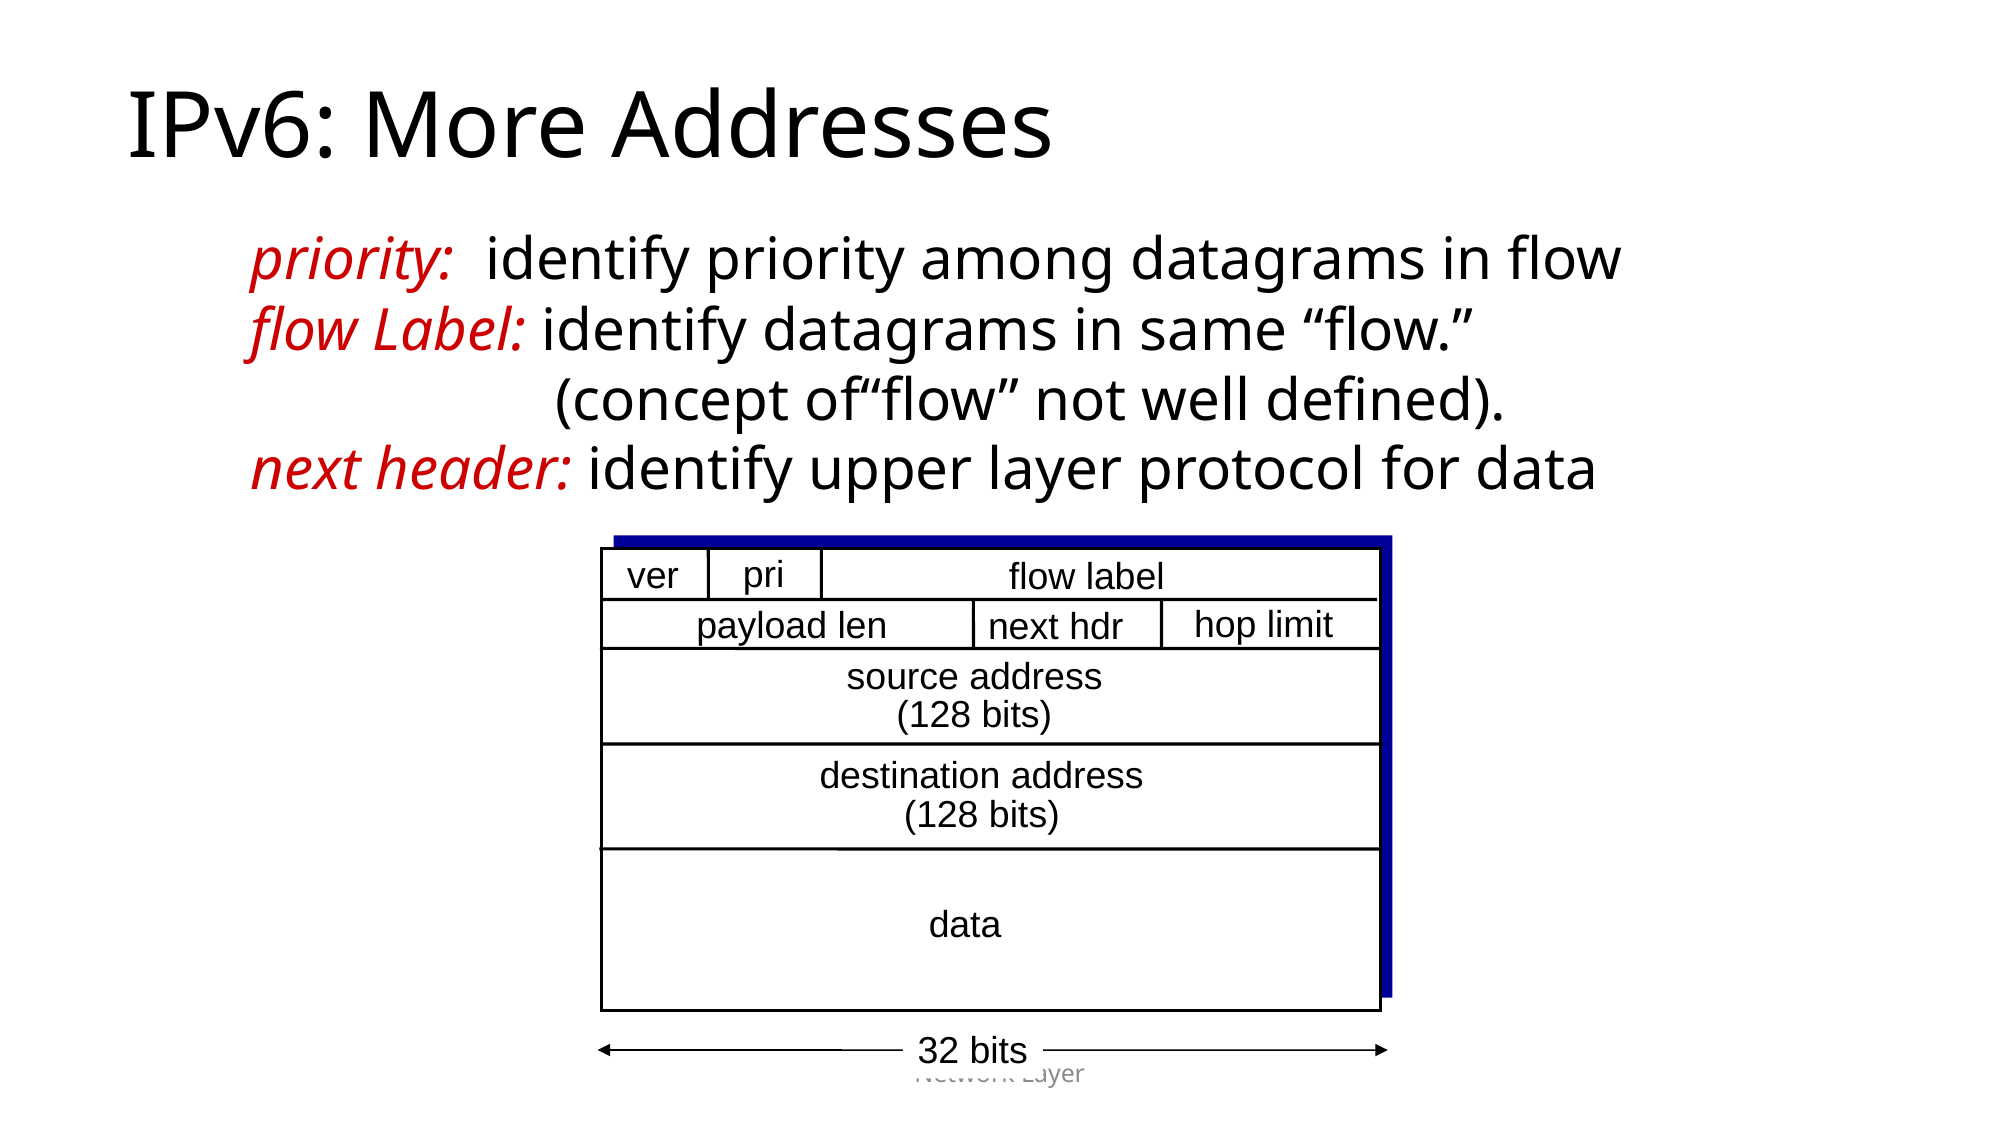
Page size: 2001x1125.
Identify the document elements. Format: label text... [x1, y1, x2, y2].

text_box [1180, 548, 1381, 648]
text_box flow label [994, 544, 1180, 605]
text_box [601, 849, 1381, 1011]
title IPv6: More Addresses [112, 53, 1388, 203]
text_box [601, 649, 1381, 848]
footer Network Layer [662, 1042, 902, 1049]
text_box next hdr [973, 594, 1139, 655]
text_box hop limit [1179, 592, 1349, 653]
text_box [800, 548, 994, 599]
text_box [903, 600, 973, 648]
text_box destination address (128 bits) [804, 751, 1159, 843]
footer Network Layer [662, 1051, 1338, 1103]
text_box pri [728, 542, 800, 602]
text_box payload len [681, 593, 903, 654]
text_box source address (128 bits) [831, 651, 1118, 743]
text_box [1139, 605, 1161, 648]
text_box [597, 1043, 902, 1057]
text_box data [914, 892, 1017, 953]
text_box priority: identify priority among datagrams in flow flow Label: identify datagrams in same “flow.” (concept of“flow” not well defined). next header: identify upper layer protocol for data [235, 214, 1638, 509]
text_box [601, 548, 612, 599]
text_box [694, 548, 728, 593]
text_box [1043, 1043, 1388, 1057]
text_box [613, 535, 1393, 998]
text_box 32 bits [902, 1018, 1043, 1079]
text_box ver [612, 543, 694, 604]
footer Network Layer [1043, 1042, 1338, 1049]
text_box [601, 600, 681, 648]
text_box [1162, 605, 1179, 648]
